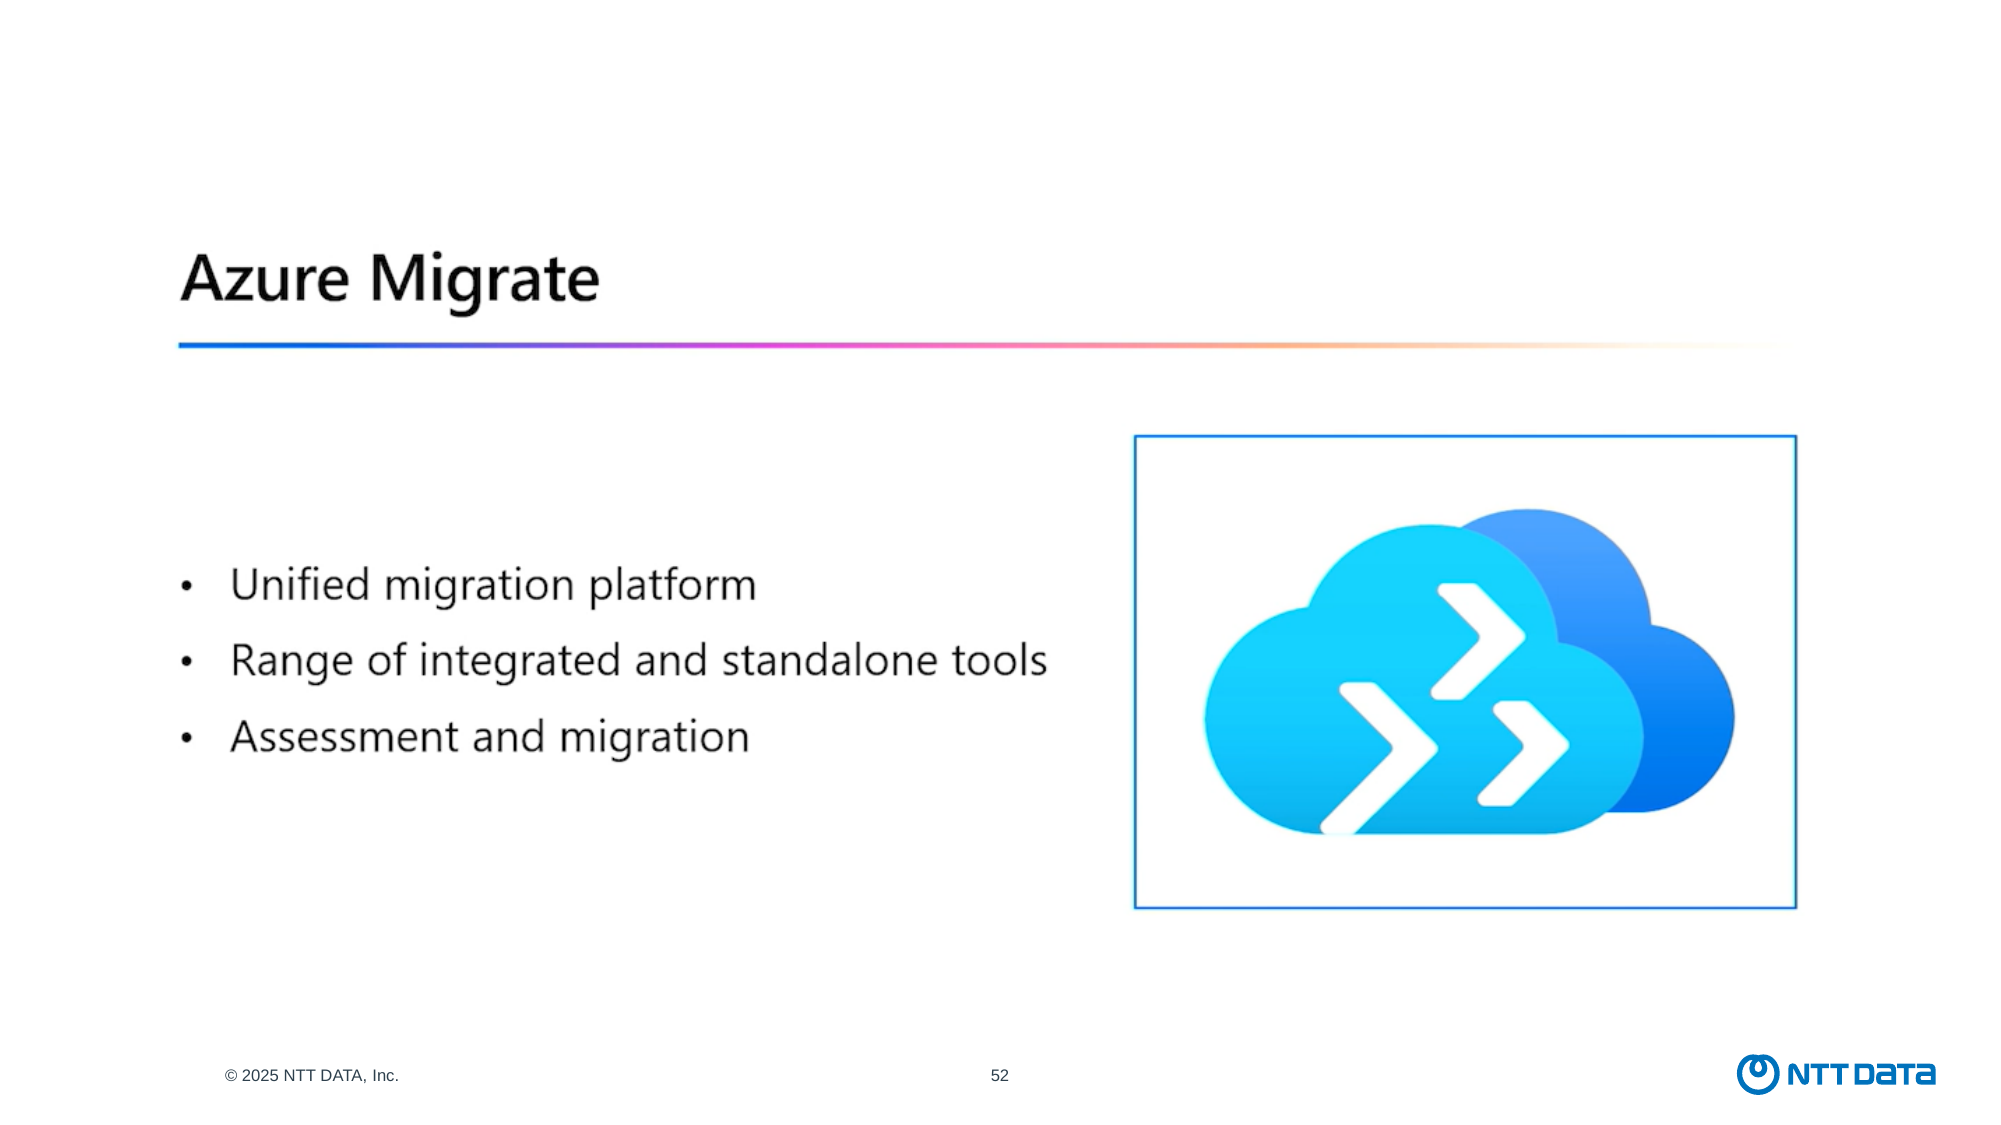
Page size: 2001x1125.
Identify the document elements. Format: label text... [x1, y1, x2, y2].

footer © 2025 NTT DATA, Inc. [225, 1050, 901, 1101]
slide_number 52 [912, 1050, 1088, 1101]
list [138, 224, 1862, 1025]
